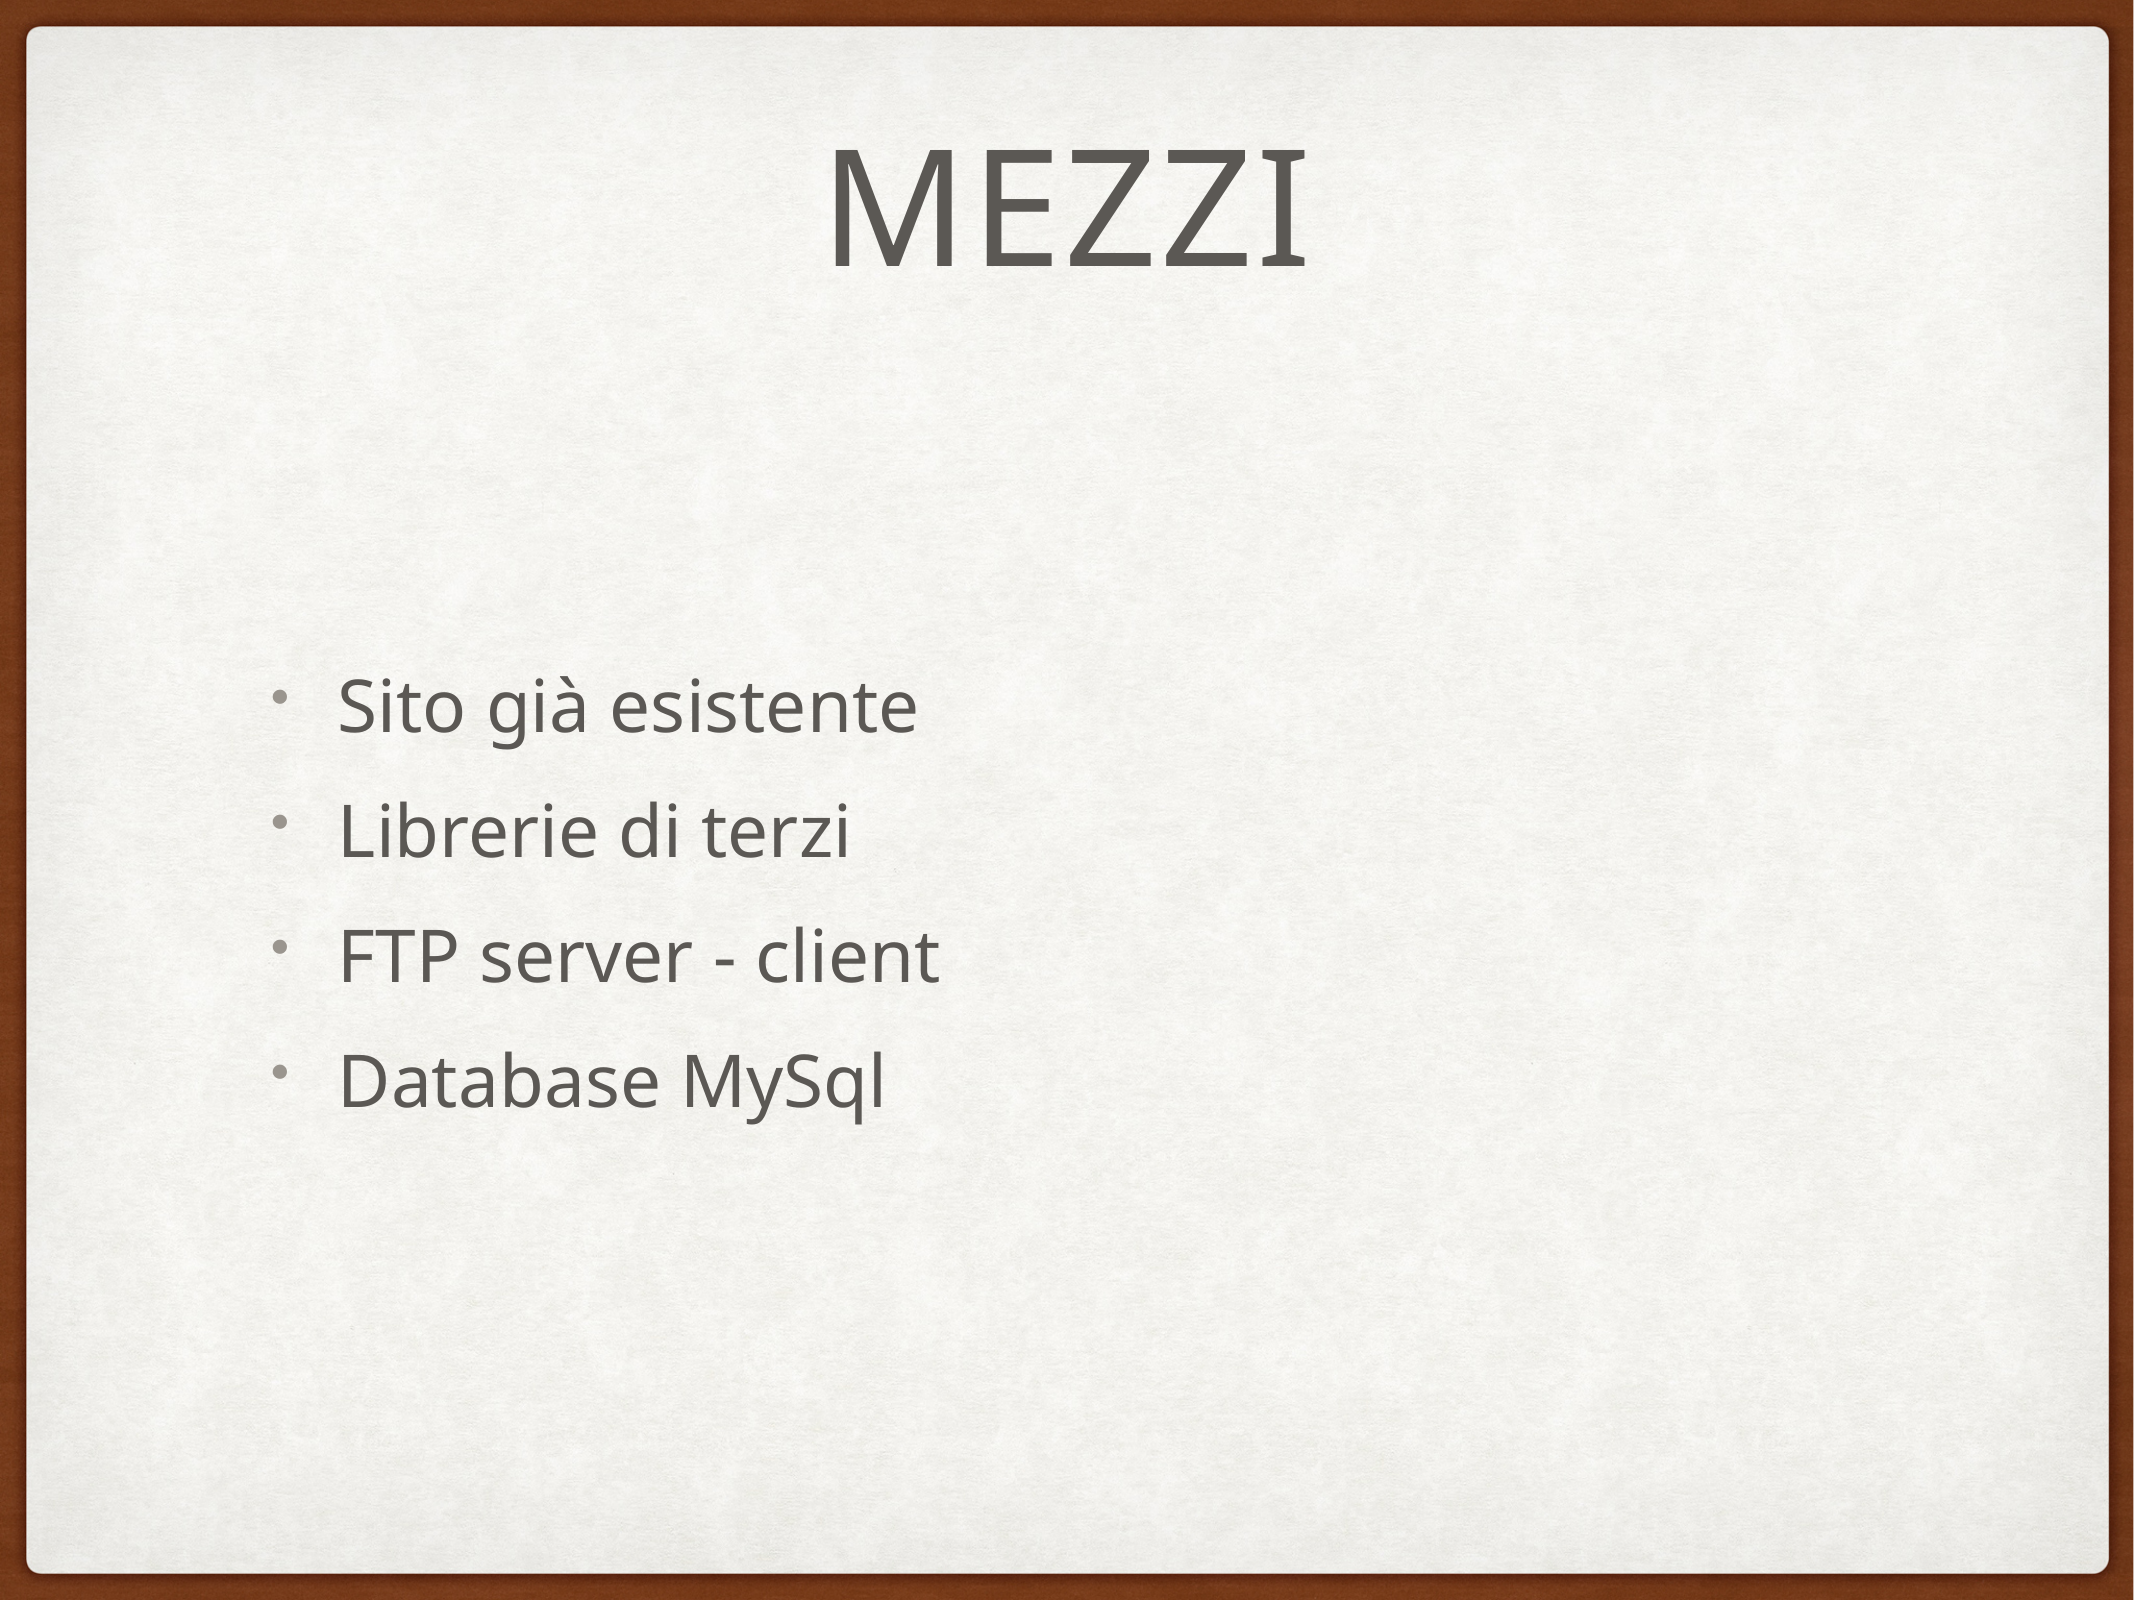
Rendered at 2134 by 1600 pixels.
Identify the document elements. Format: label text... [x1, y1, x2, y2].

picture [0, 0, 2134, 1600]
text_box Sito già esistente Librerie di terzi FTP server - client Database MySql [262, 651, 1871, 1131]
title Mezzi [109, 95, 2024, 327]
